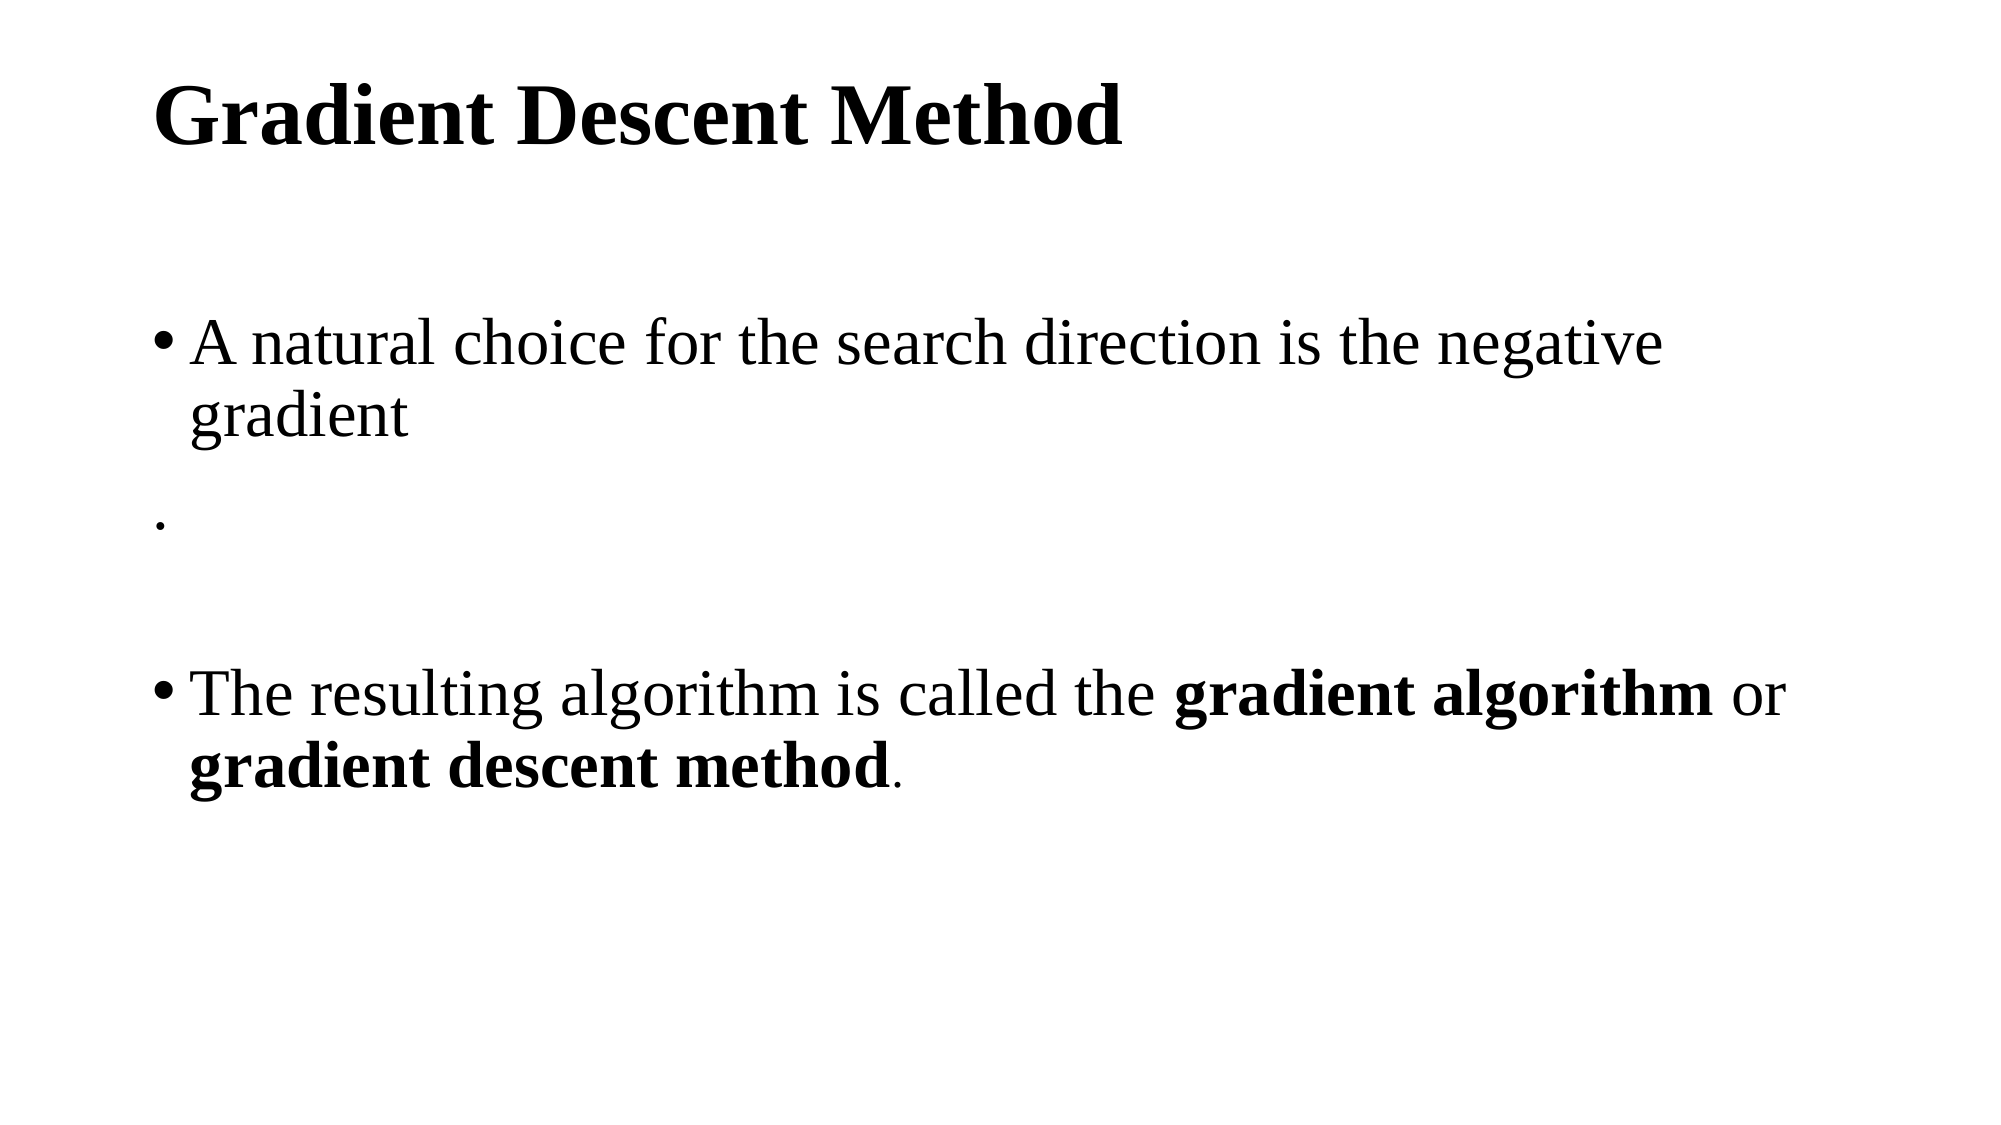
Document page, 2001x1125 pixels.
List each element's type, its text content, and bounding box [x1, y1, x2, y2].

title Gradient Descent Method [137, 59, 1863, 278]
